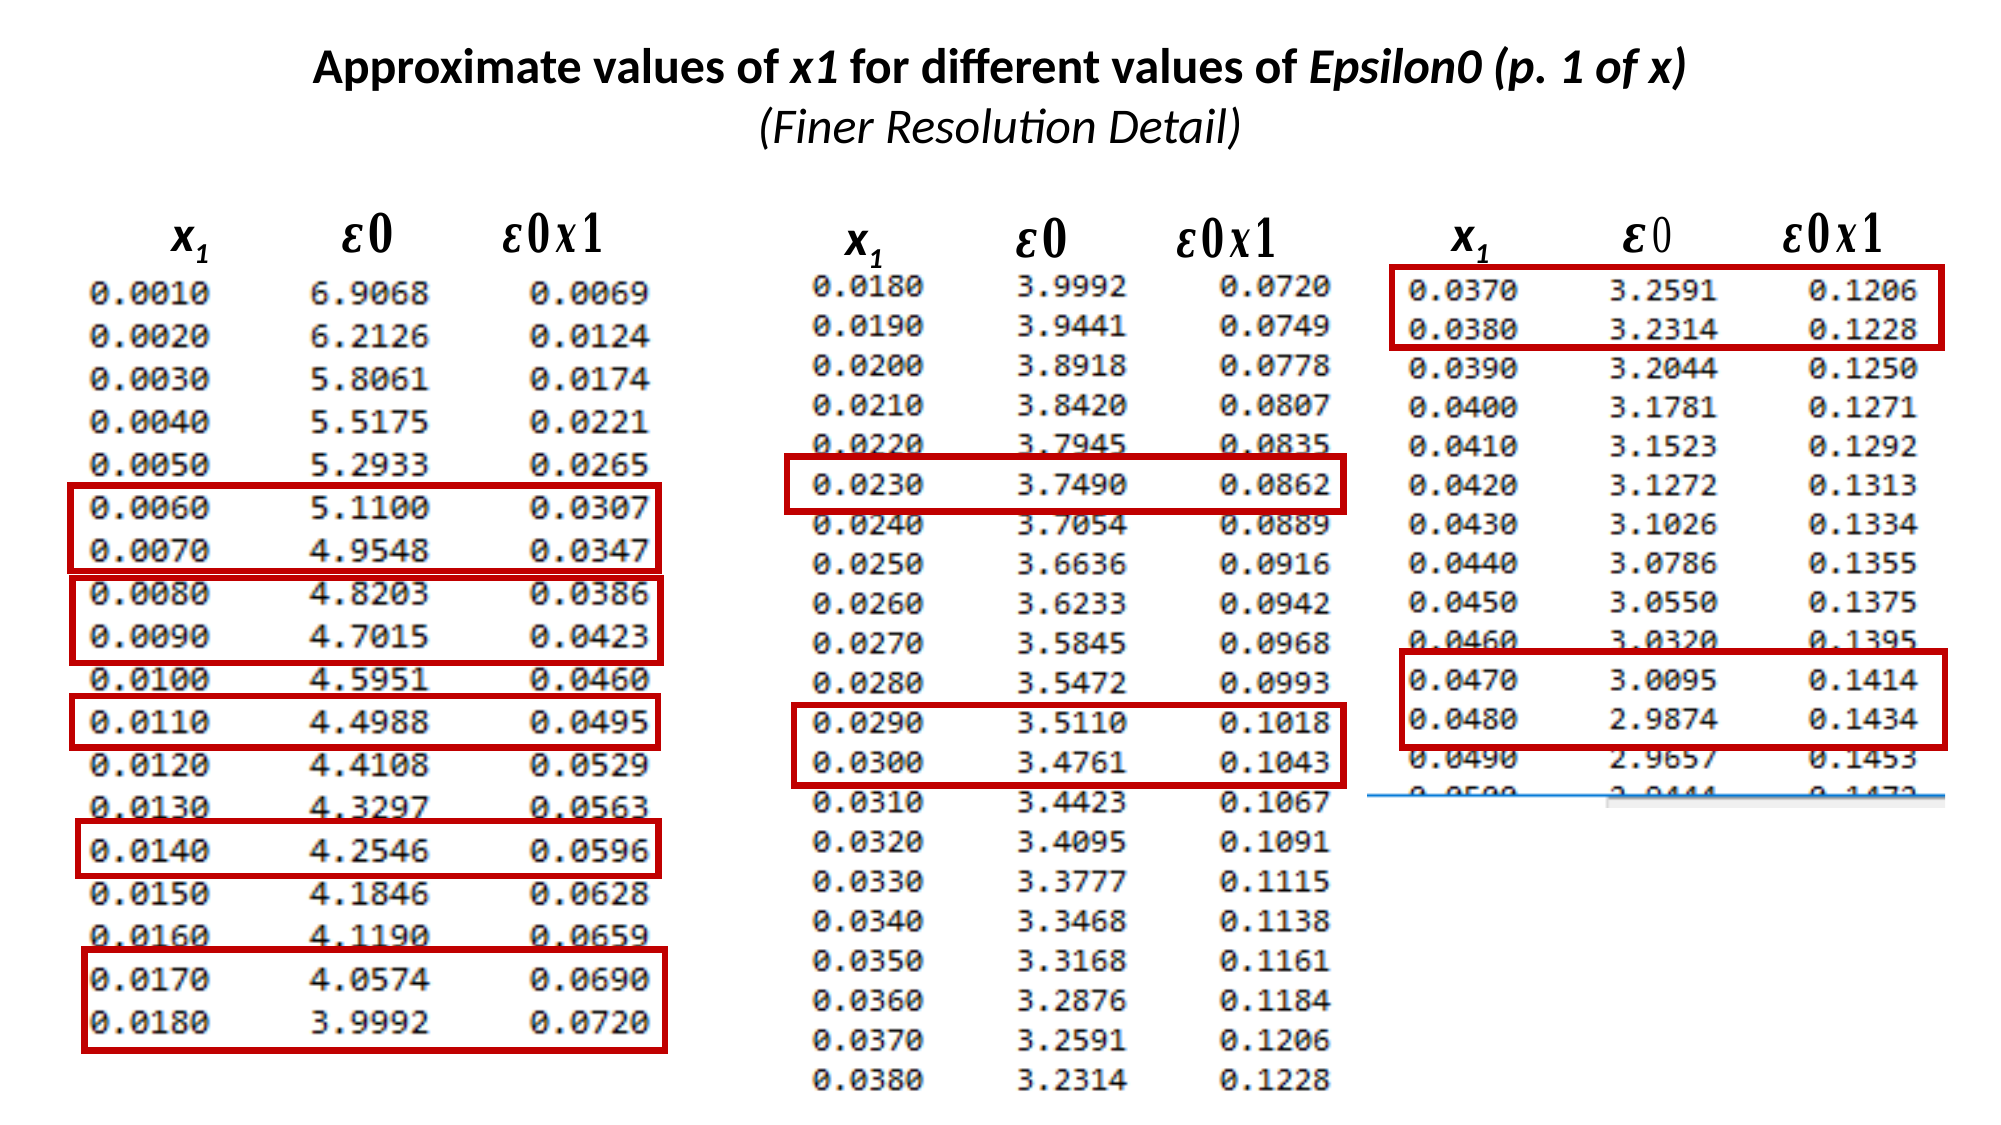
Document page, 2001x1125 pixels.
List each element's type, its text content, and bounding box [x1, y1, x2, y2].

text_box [830, 198, 1278, 274]
text_box Approximate values of x1 for different values of Epsilon0 (p. 1 of x) (Finer Resolution Detail) [297, 25, 1703, 161]
picture [44, 248, 681, 1051]
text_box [1436, 193, 1885, 270]
picture [770, 265, 1359, 1093]
picture [1366, 268, 1946, 808]
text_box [156, 193, 604, 270]
